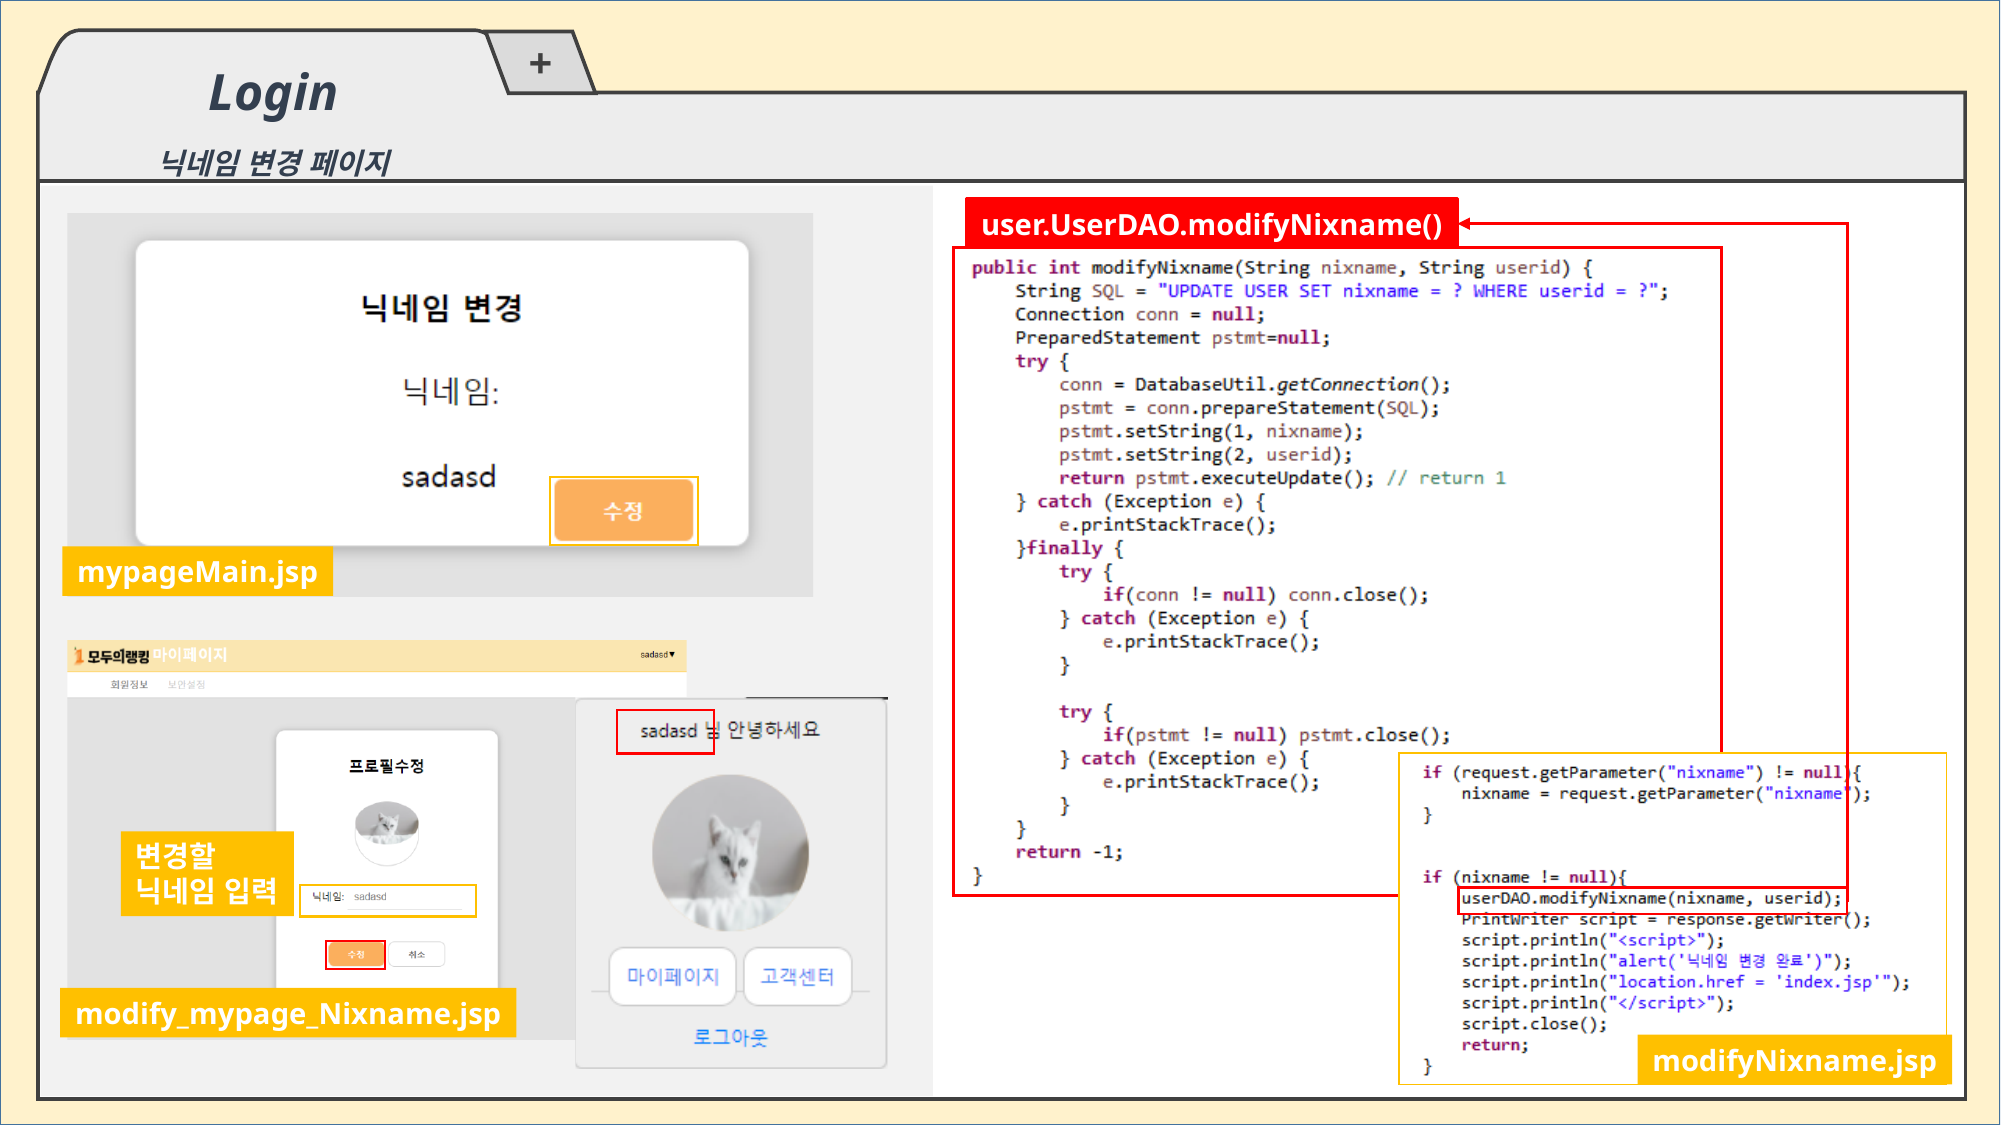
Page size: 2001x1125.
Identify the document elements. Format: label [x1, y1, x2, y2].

text_box [82, 23, 465, 182]
text_box [955, 198, 1720, 894]
text_box [67, 640, 687, 1040]
text_box [1399, 753, 1946, 1086]
text_box [67, 213, 814, 597]
text_box [575, 697, 888, 1068]
text_box [40, 185, 934, 1097]
text_box [1448, 224, 1847, 901]
